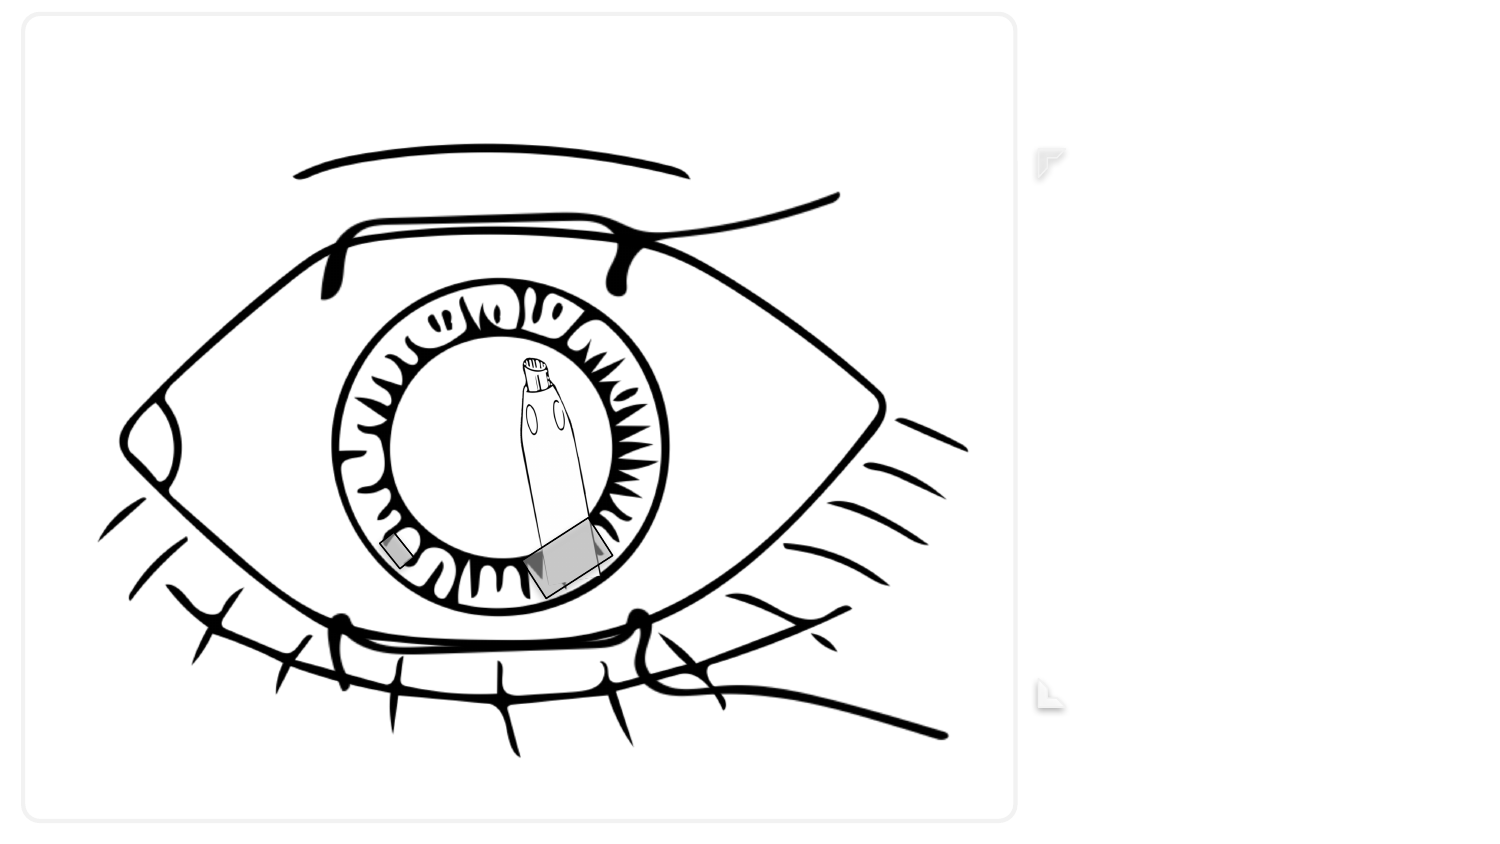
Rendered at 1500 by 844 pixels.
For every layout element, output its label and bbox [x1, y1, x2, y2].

text_box [47, 92, 1066, 808]
